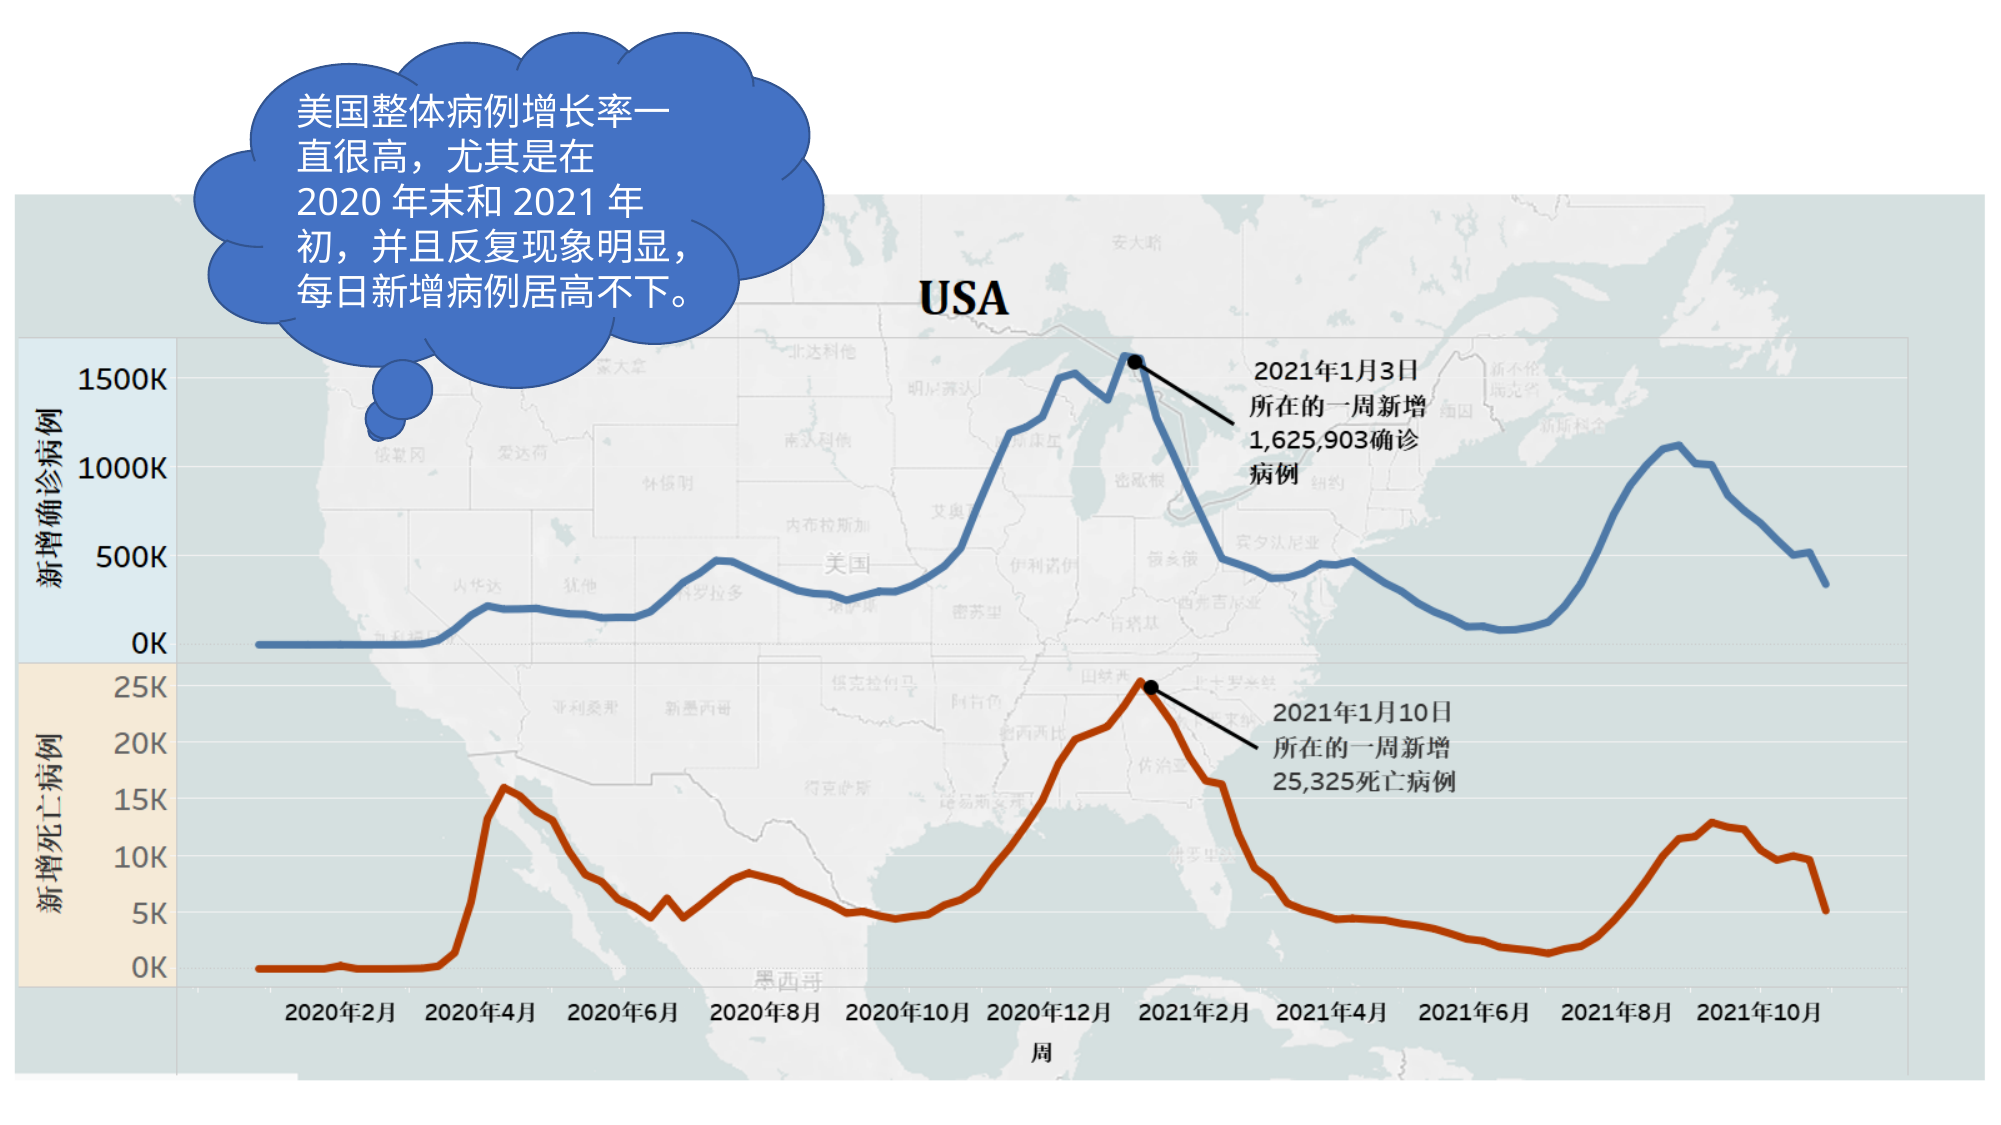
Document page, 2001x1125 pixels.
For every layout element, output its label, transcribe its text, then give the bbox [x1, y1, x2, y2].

text_box 美国整体病例增长率一直很高，尤其是在2020年末和2021年初，并且反复现象明显，每日新增病例居高不下。 [249, 31, 811, 137]
picture [0, 137, 2000, 1125]
